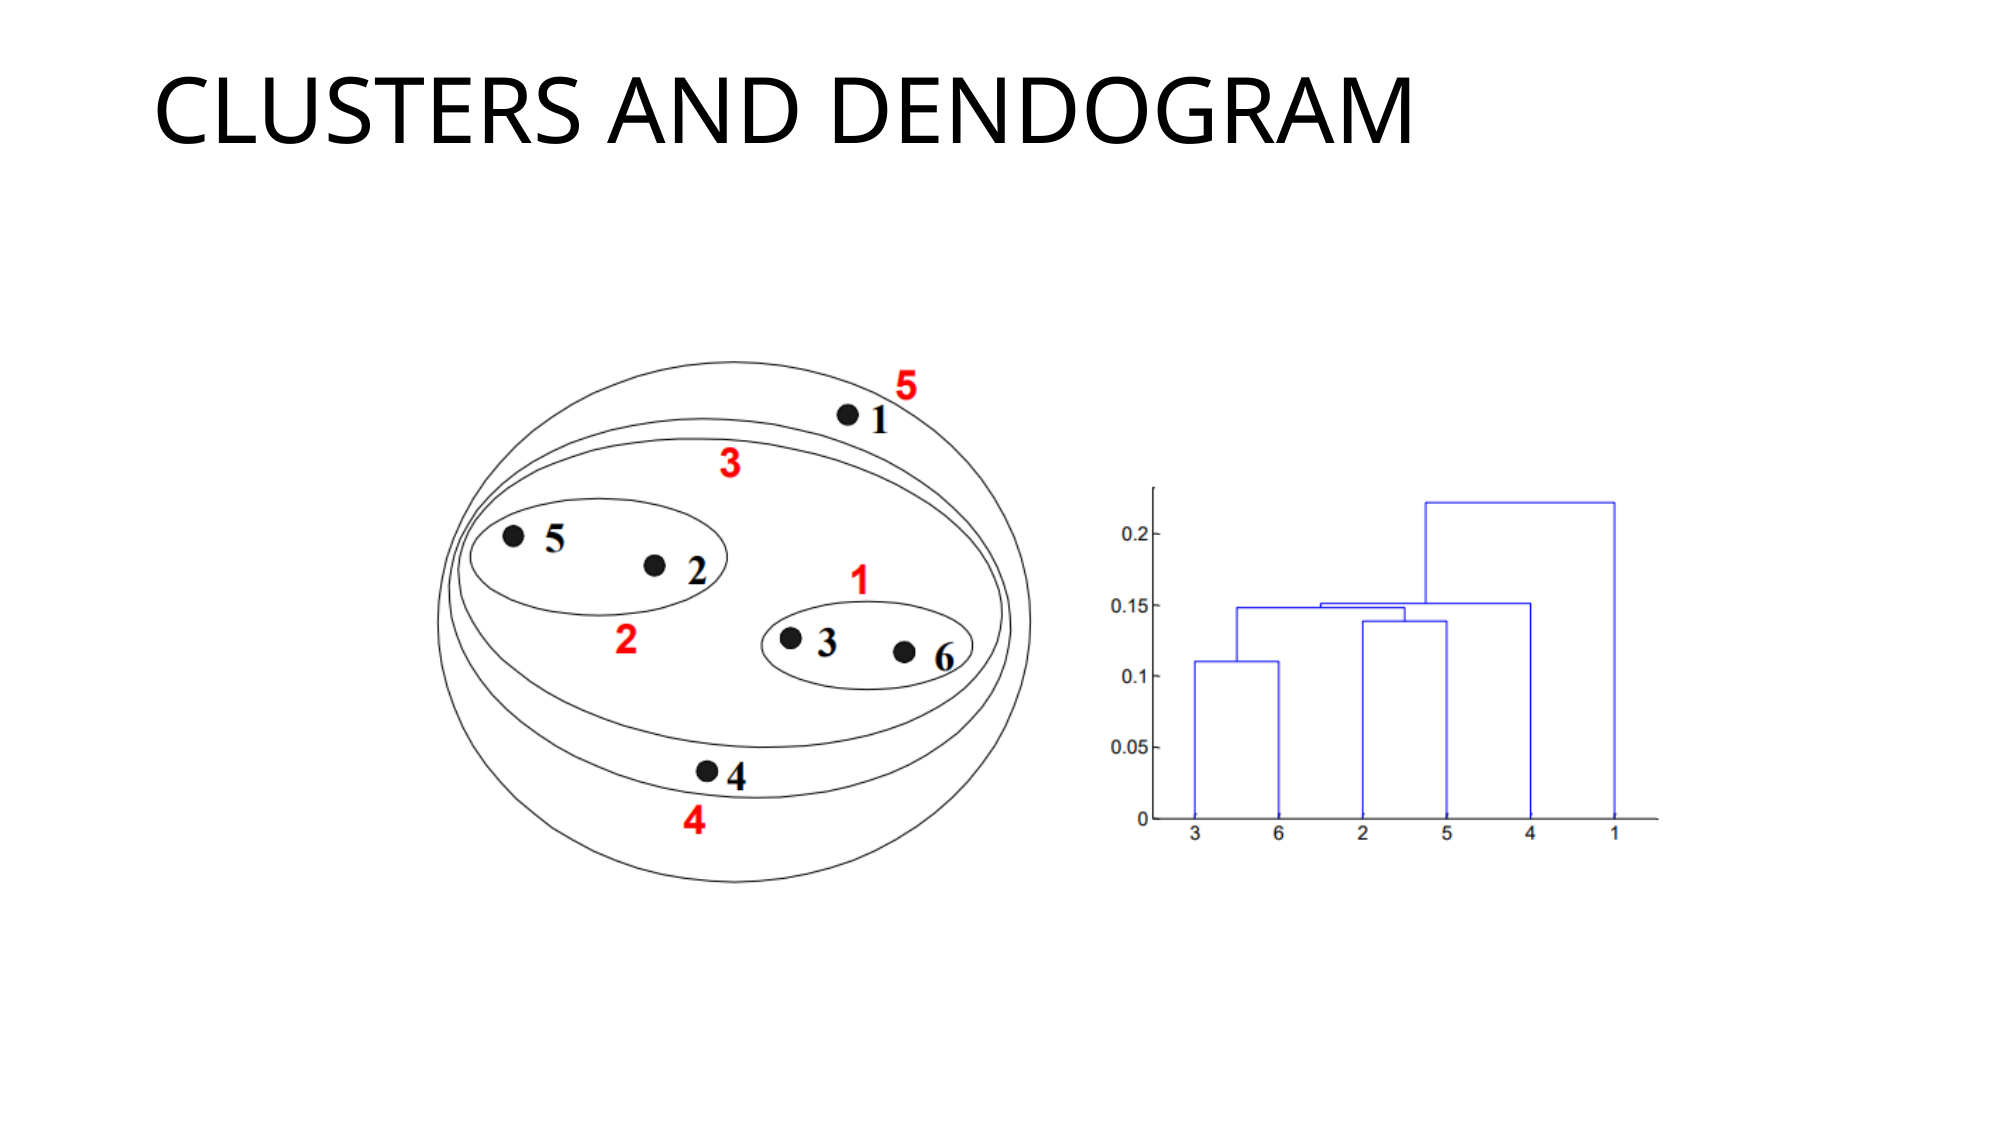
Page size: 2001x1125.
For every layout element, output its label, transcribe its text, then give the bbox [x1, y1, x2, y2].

title CLUSTERS AND DENDOGRAM [137, 59, 1863, 278]
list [425, 312, 1726, 933]
